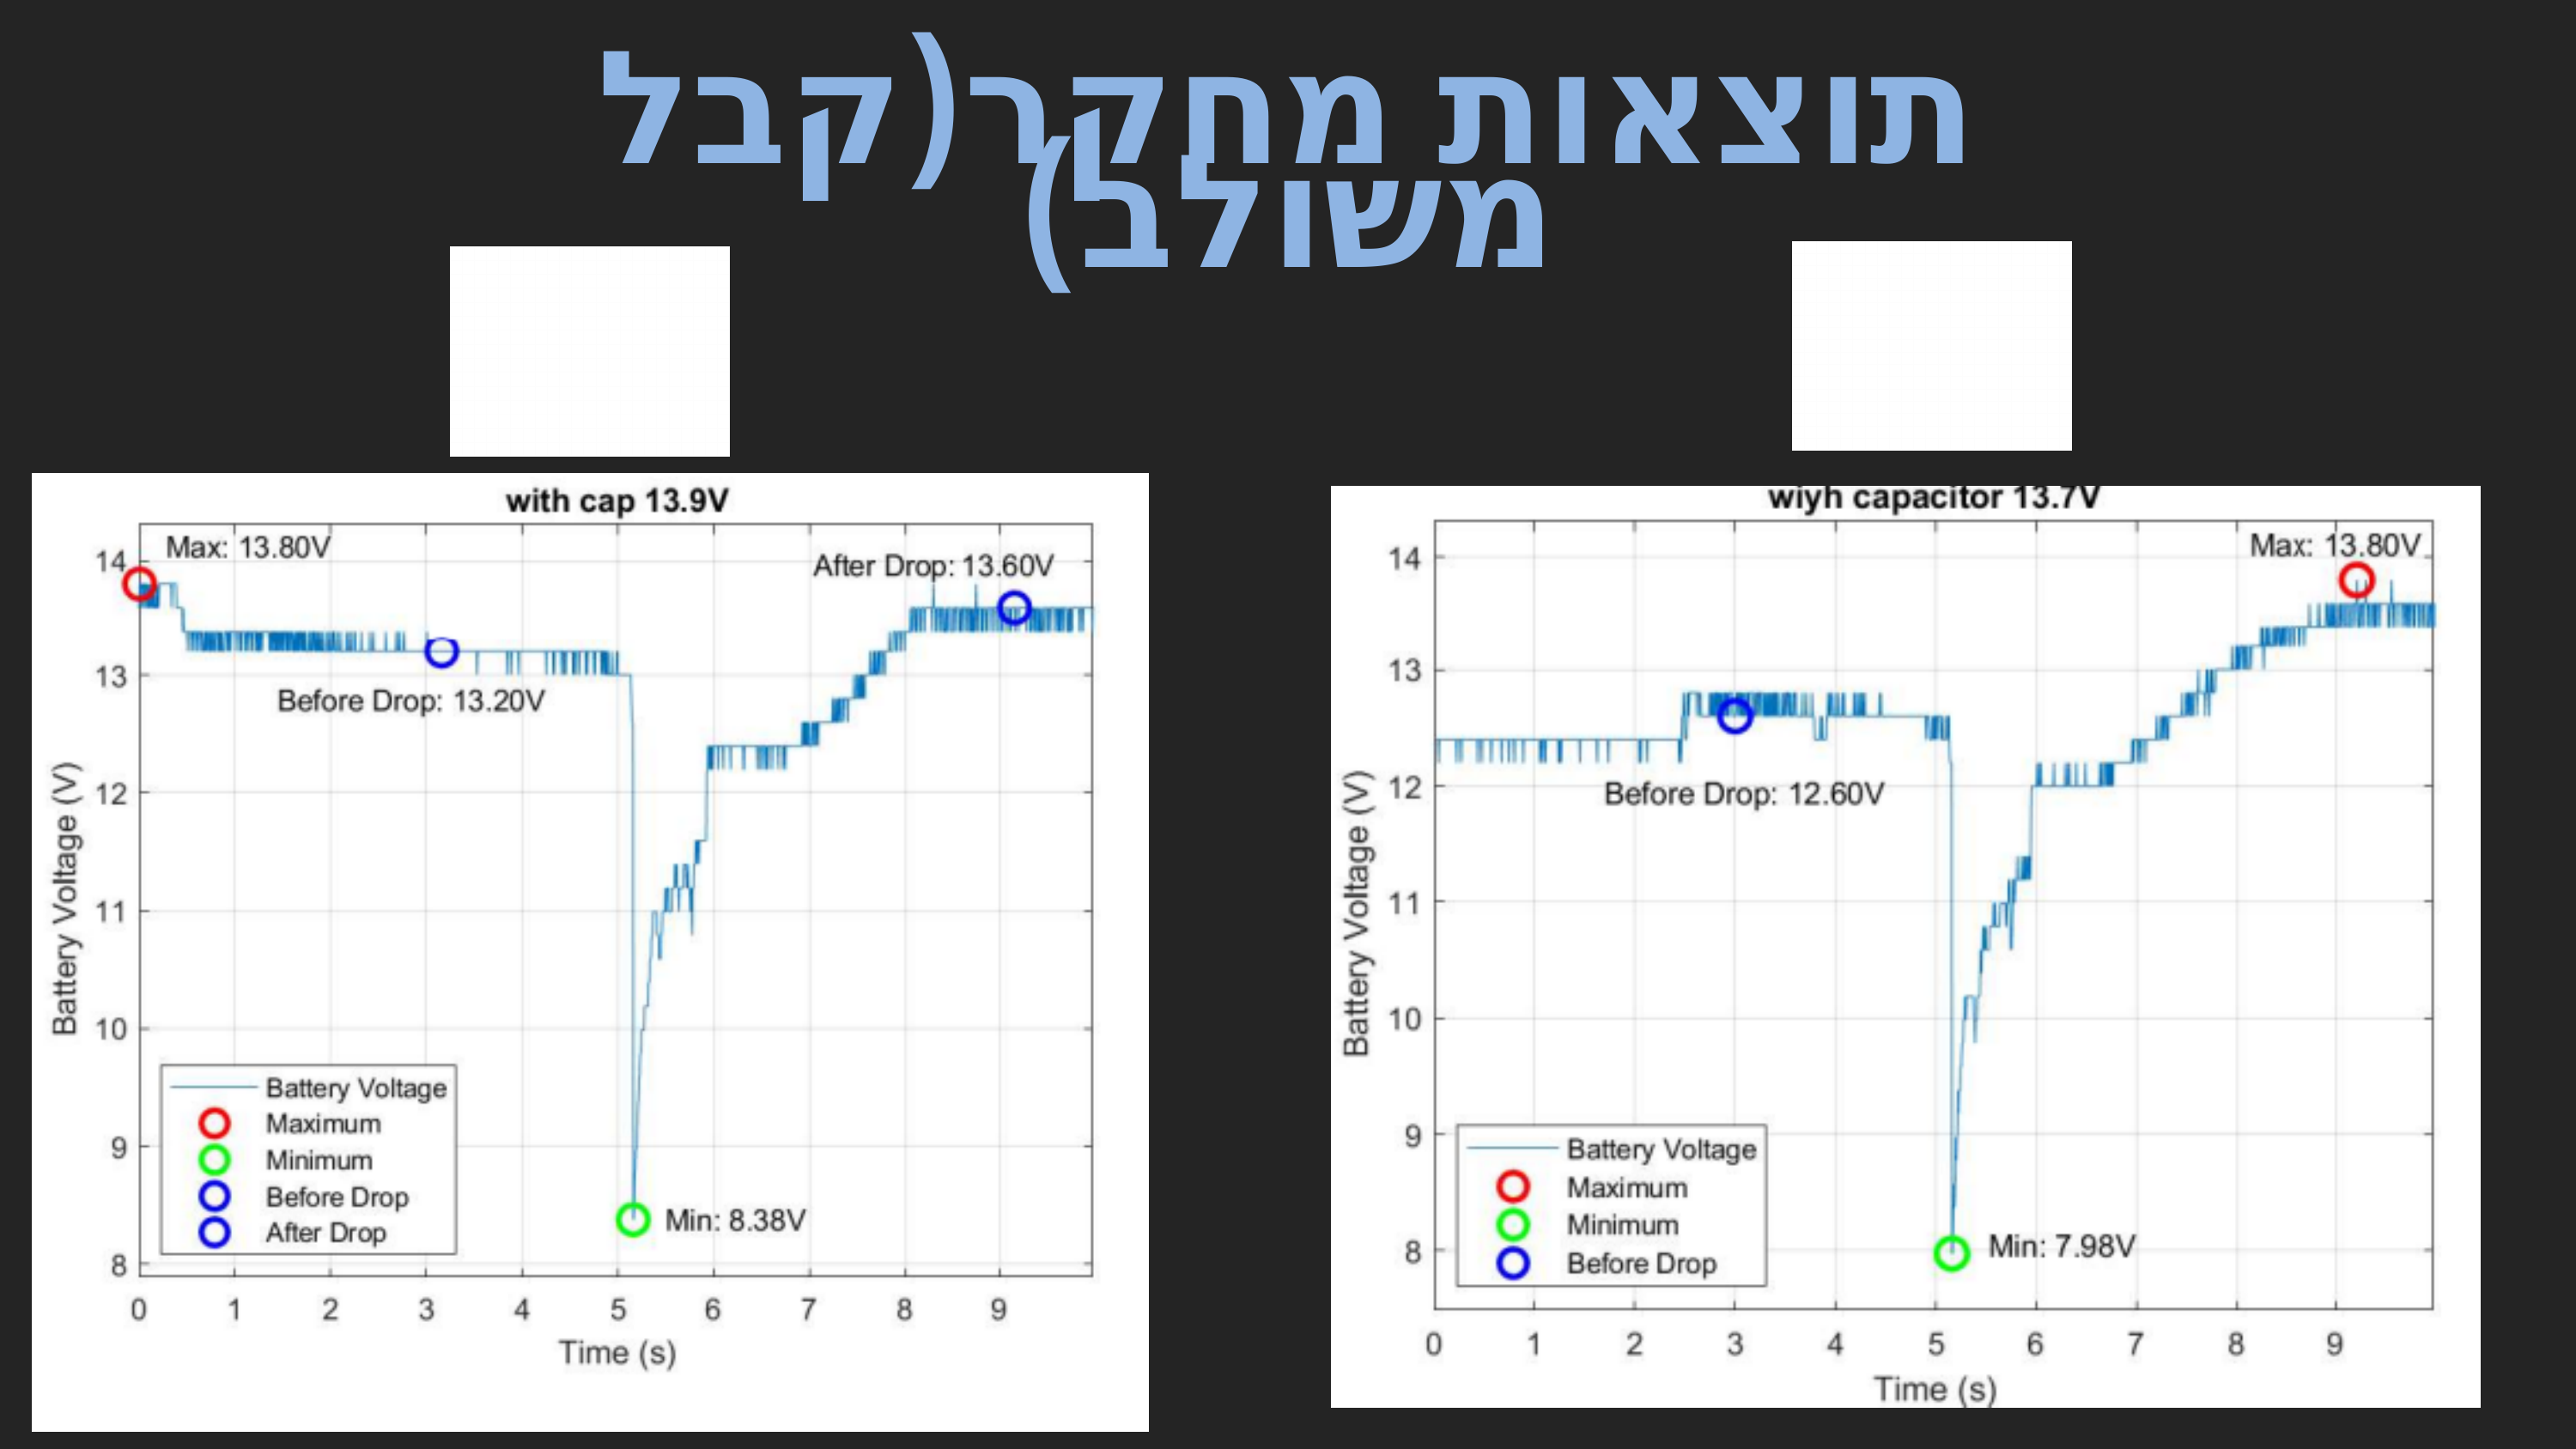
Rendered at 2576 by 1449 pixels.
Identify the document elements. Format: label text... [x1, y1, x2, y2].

text_box תוצאות מחקר(קבל משולב) [446, 91, 2129, 299]
picture [1792, 240, 2072, 452]
picture [32, 473, 1149, 1432]
picture [450, 246, 731, 457]
picture [1330, 485, 2481, 1408]
